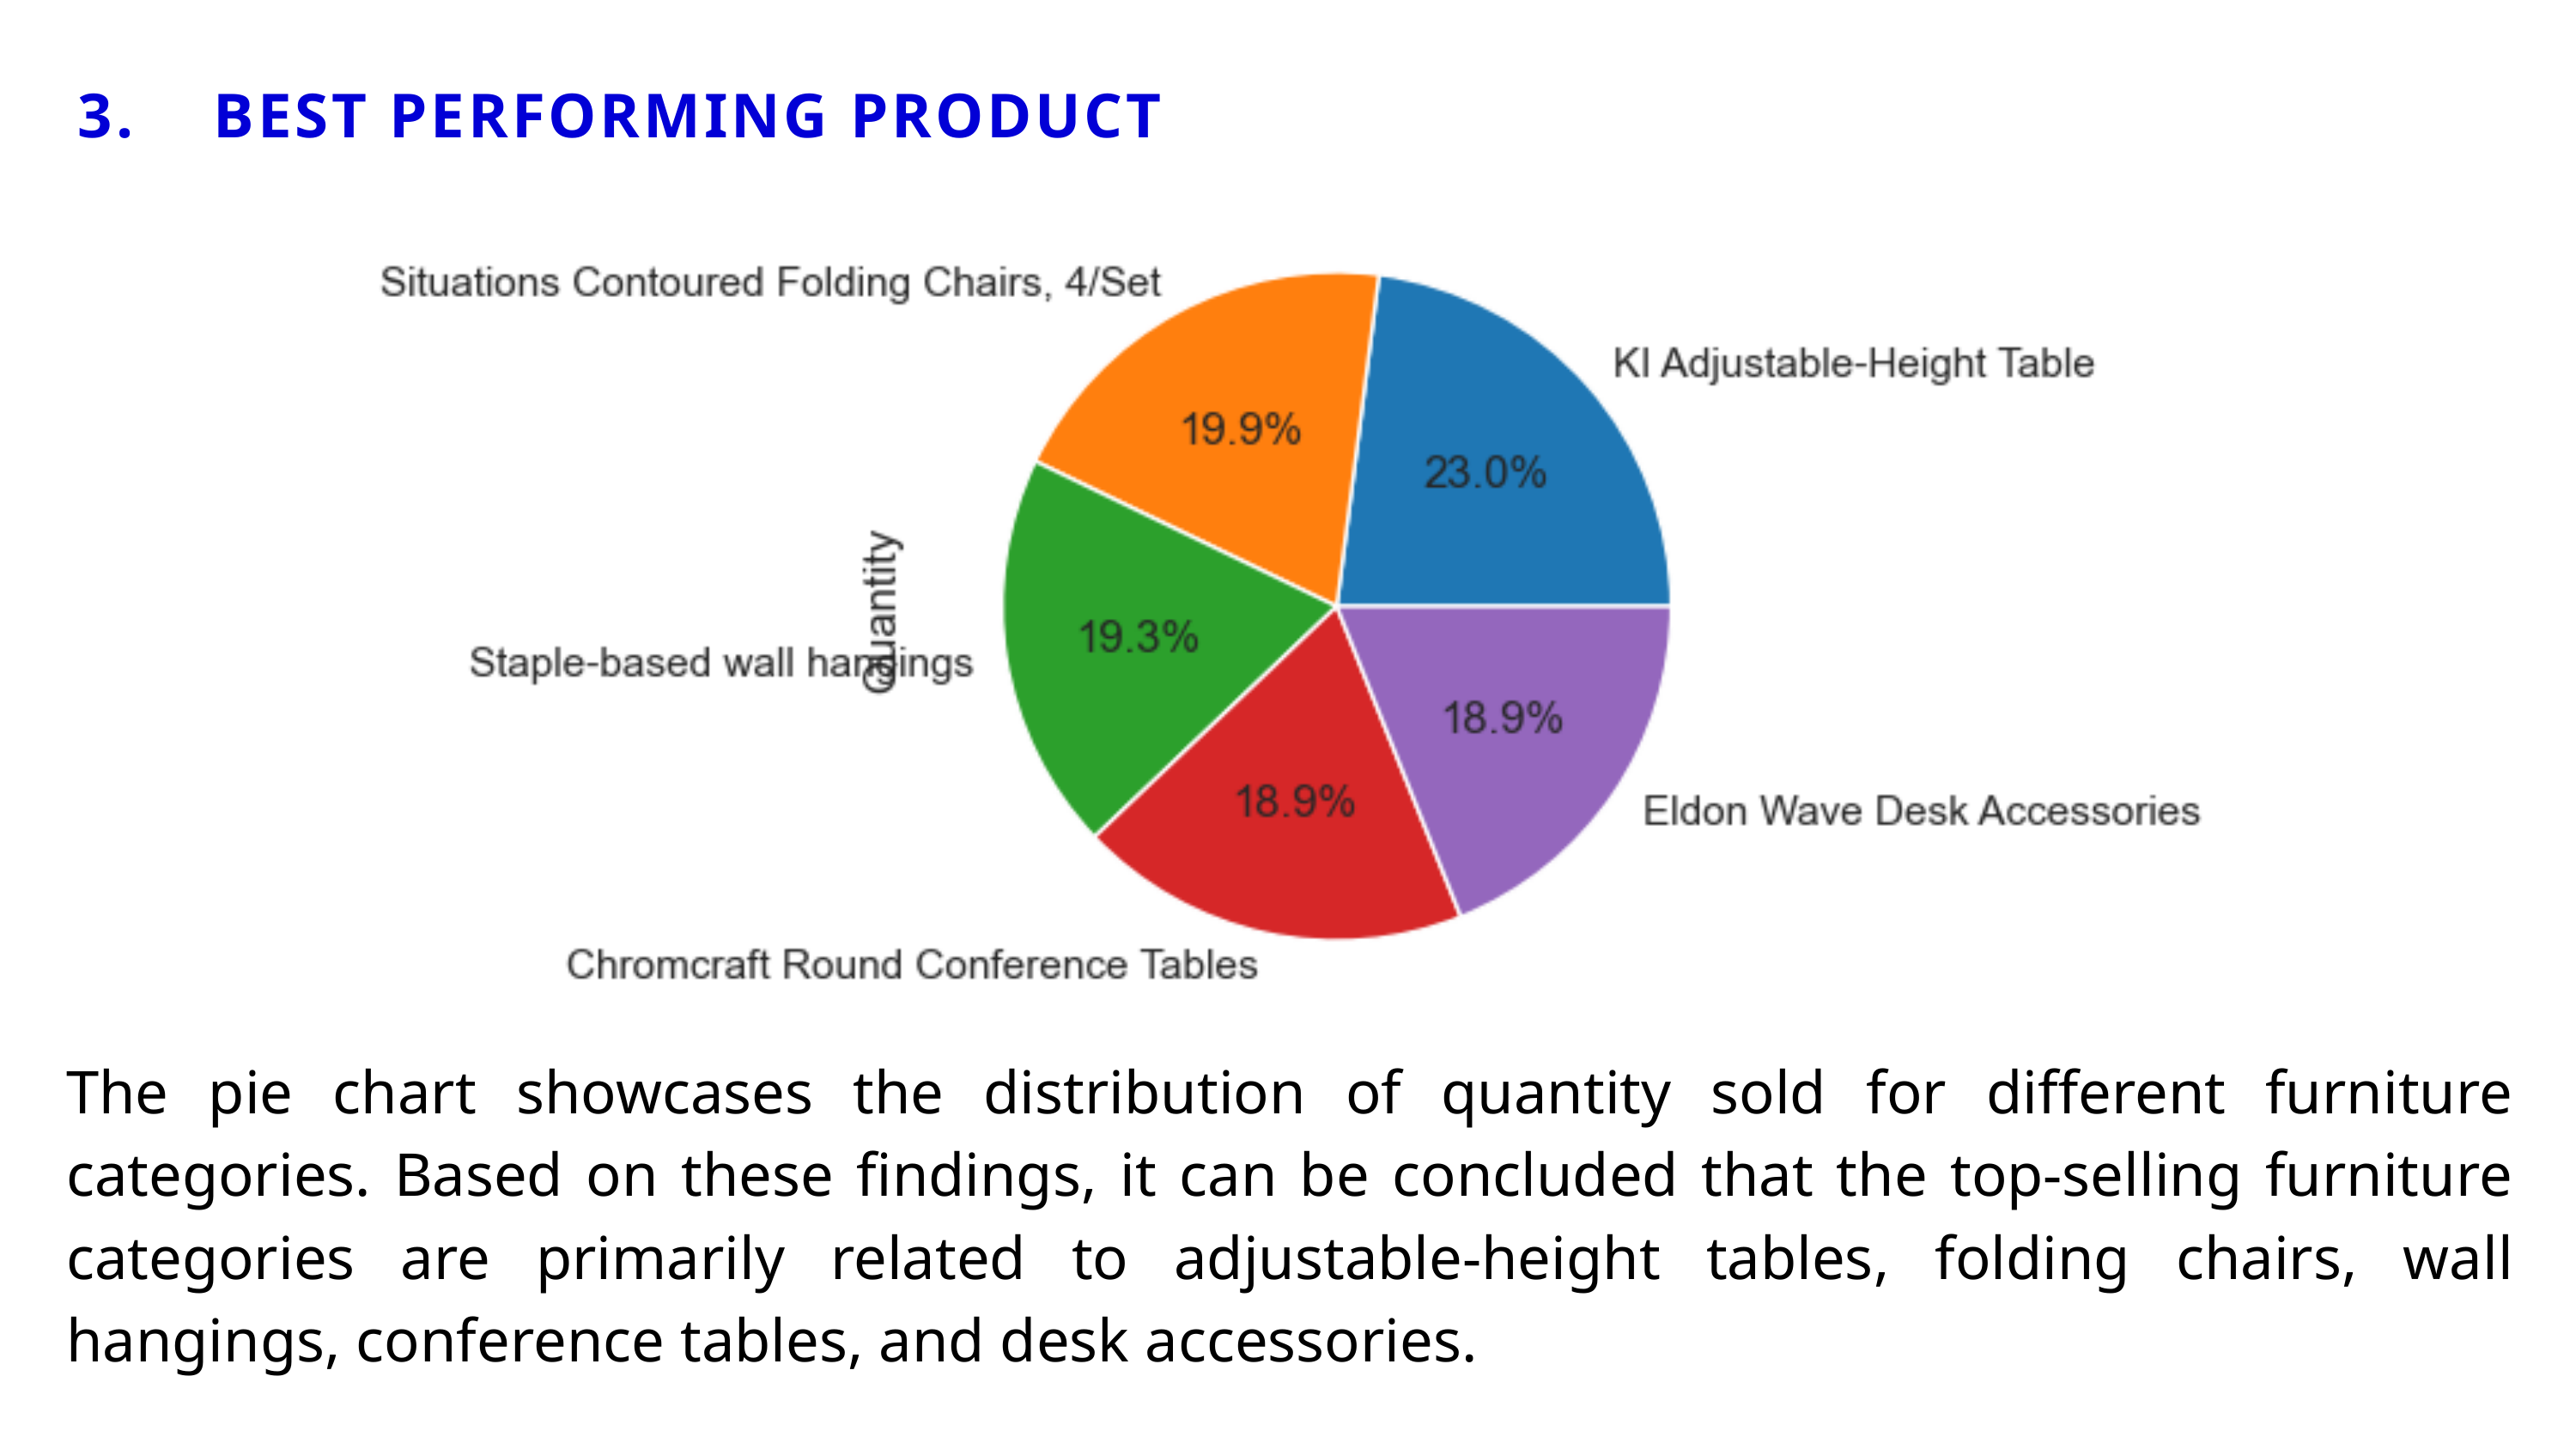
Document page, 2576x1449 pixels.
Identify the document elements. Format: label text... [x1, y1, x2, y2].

text_box [354, 165, 2227, 1043]
text_box 3. BEST PERFORMING PRODUCT [53, 64, 1188, 150]
text_box The pie chart showcases the distribution of quantity sold for different furniture categories. Based on these findings, it can be concluded that the top-selling furniture categories are primarily related to adjustable-height tables, folding chairs, wall hangings, conference tables, and desk accessories. [66, 1043, 2514, 1373]
